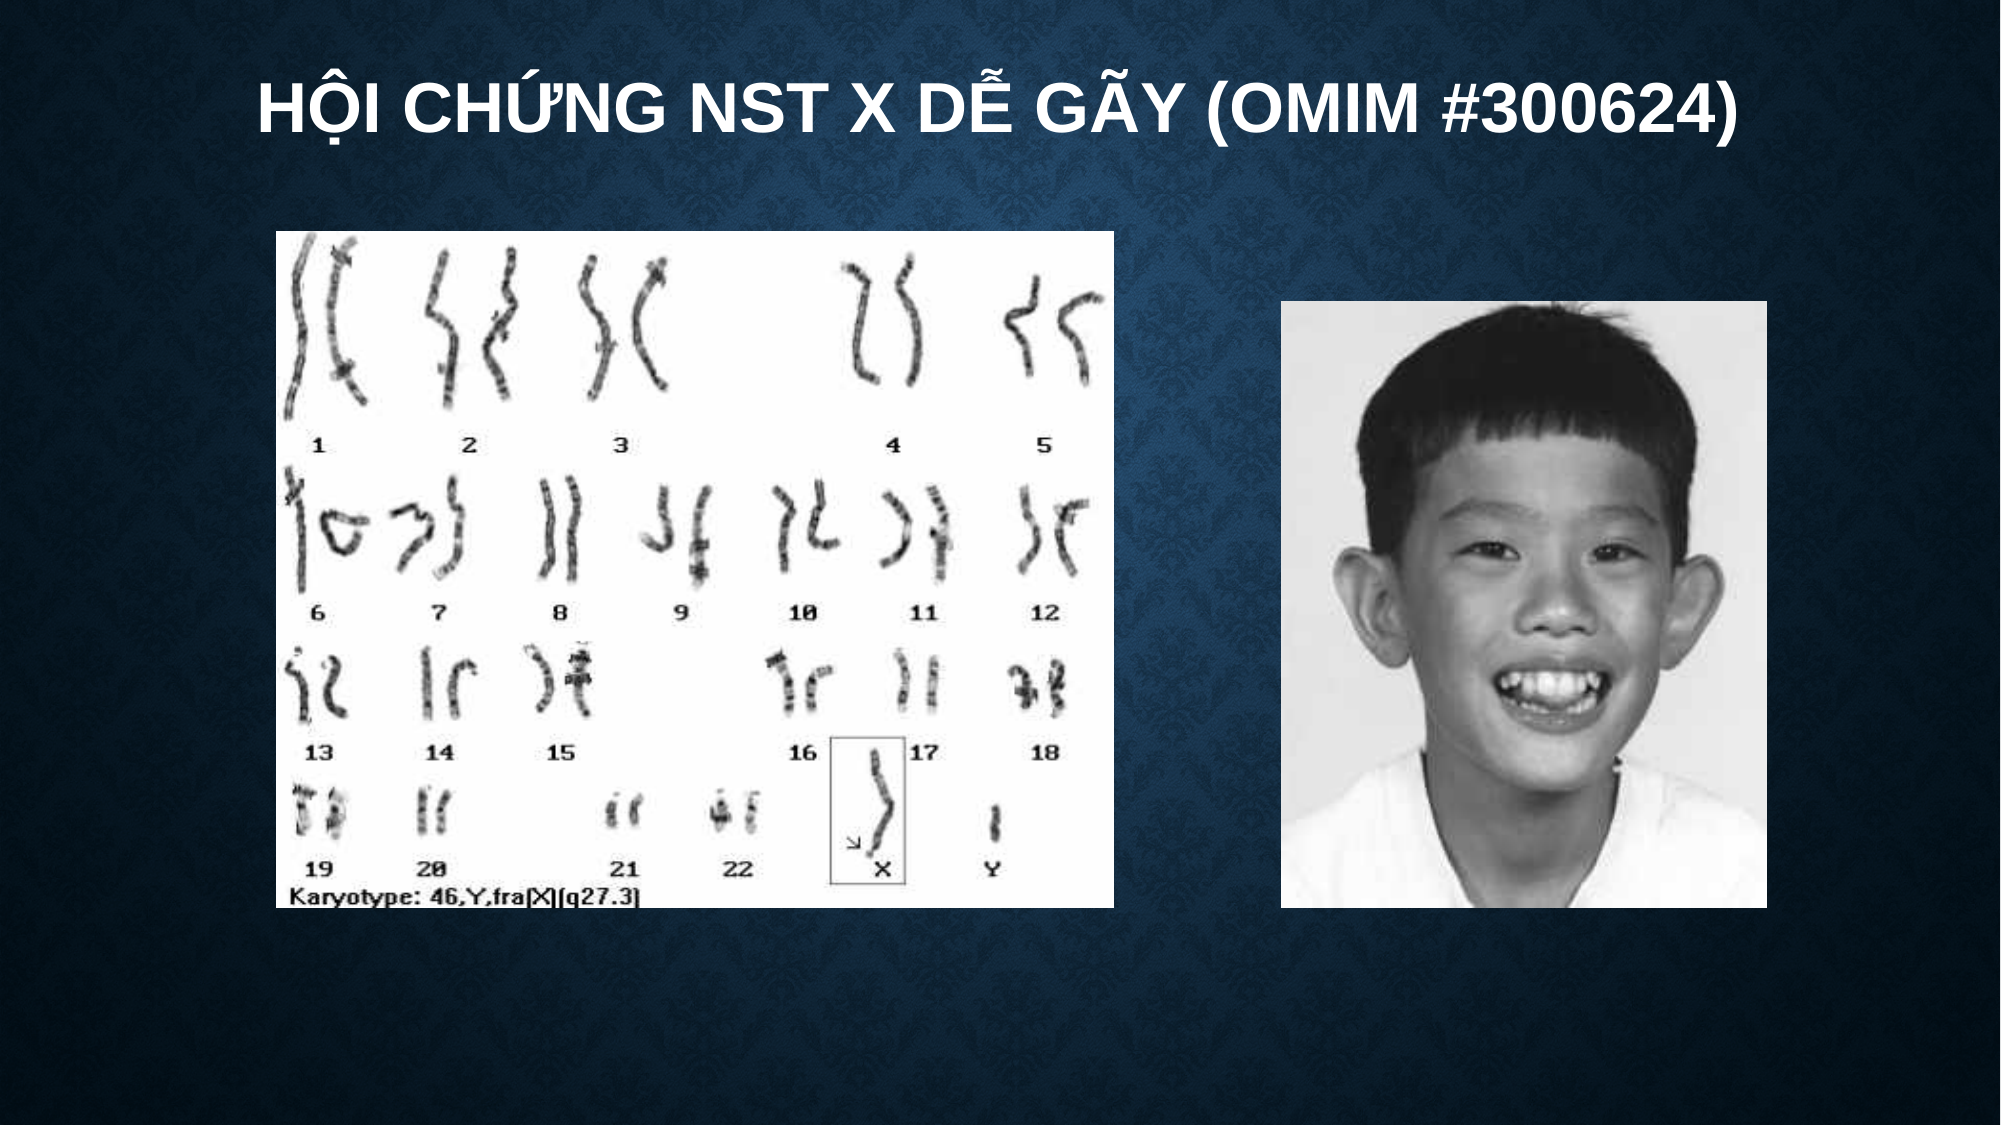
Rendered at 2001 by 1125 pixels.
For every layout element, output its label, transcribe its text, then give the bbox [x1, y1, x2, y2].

title HỘI CHỨNG NST X DỄ GÃY (OMIM #300624) [149, 43, 1849, 261]
picture [275, 230, 1115, 909]
picture [1280, 300, 1768, 909]
